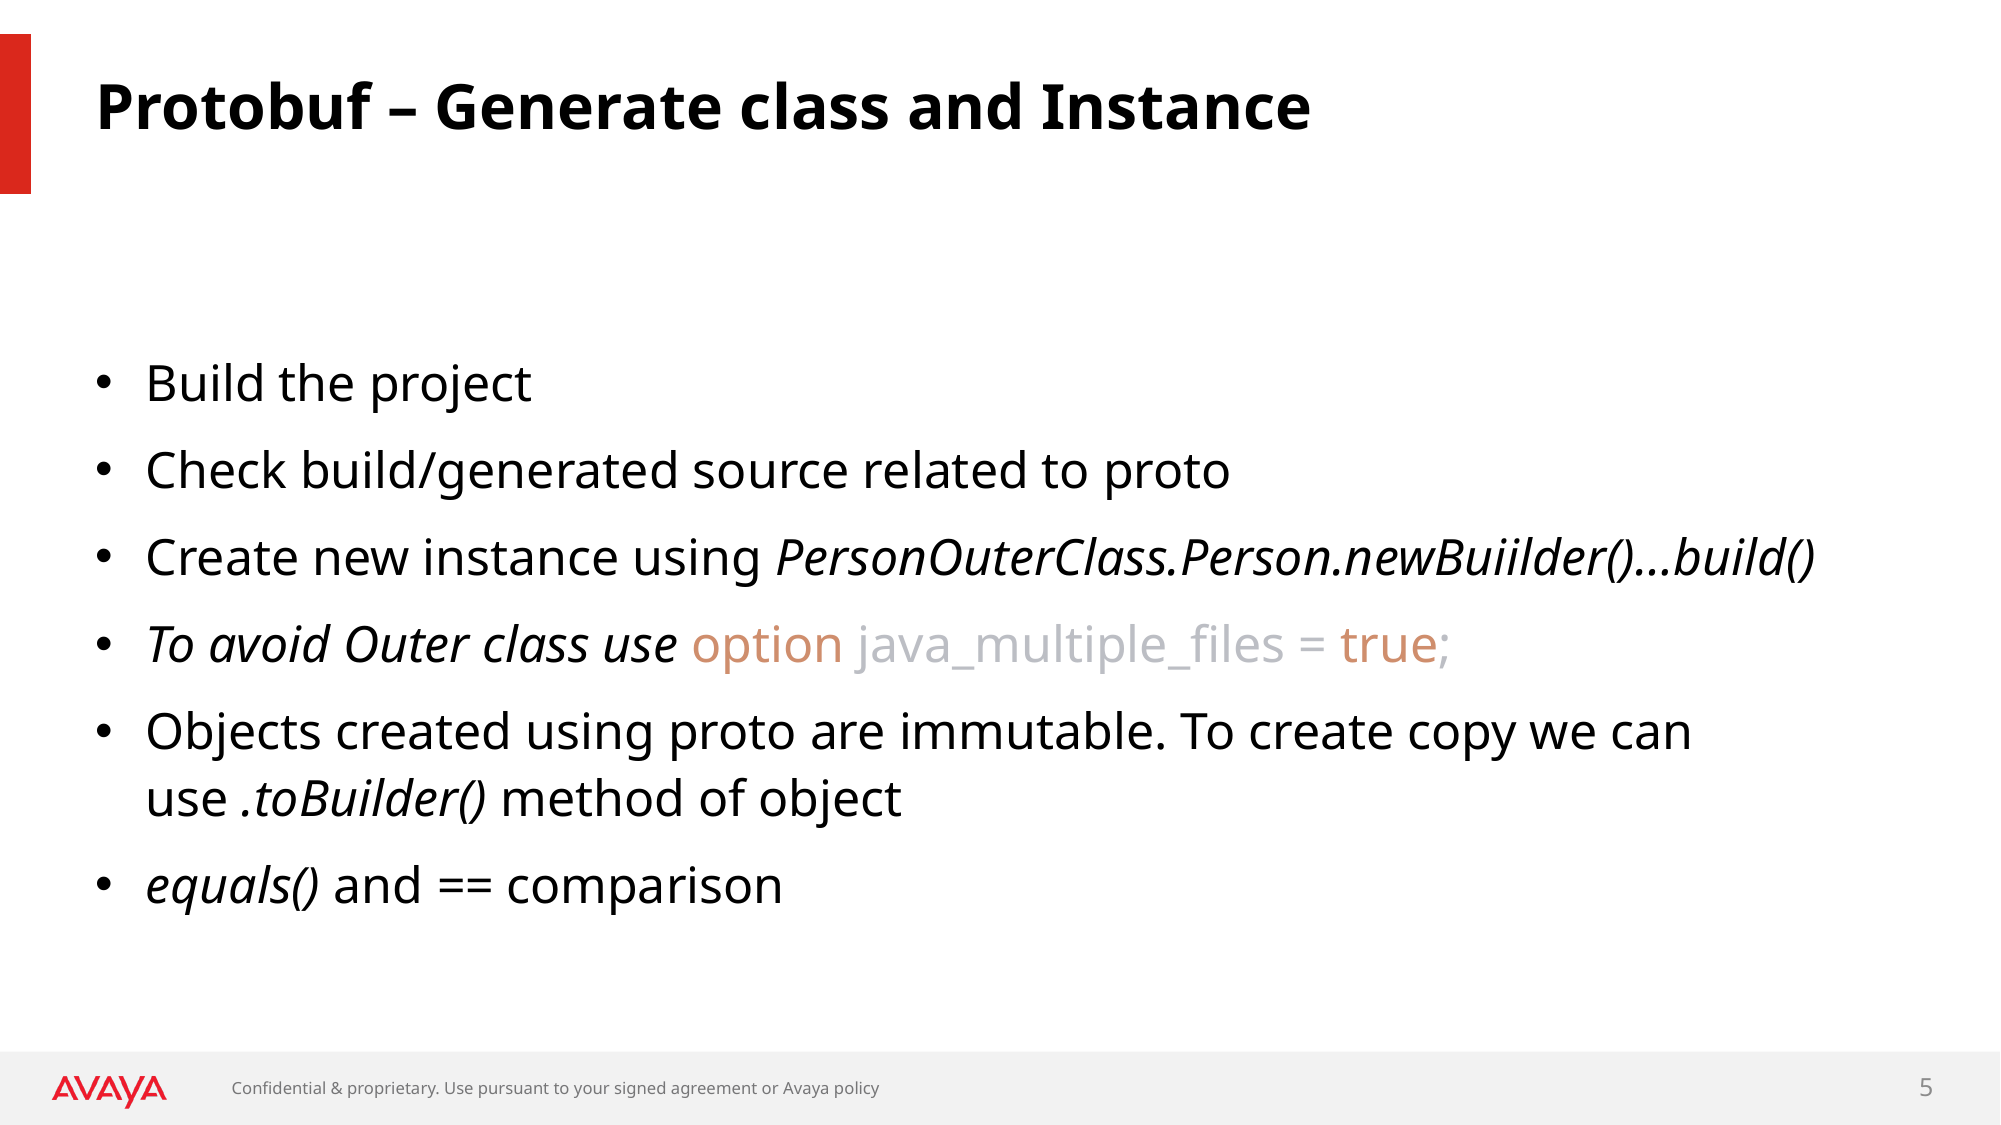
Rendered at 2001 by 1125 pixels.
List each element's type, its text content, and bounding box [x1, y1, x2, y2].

title Protobuf – Generate class and Instance [79, 1, 1916, 218]
text_box [79, 218, 1937, 639]
list Build the project Check build/generated source related to proto Create new instance using PersonOuterClass.Person.newBuiilder()…build() To avoid Outer class use option java_multiple_files = true; Objects created using proto are immutable. To create copy we can use .toBuilder() method of object equals() and == comparison [79, 639, 1916, 966]
